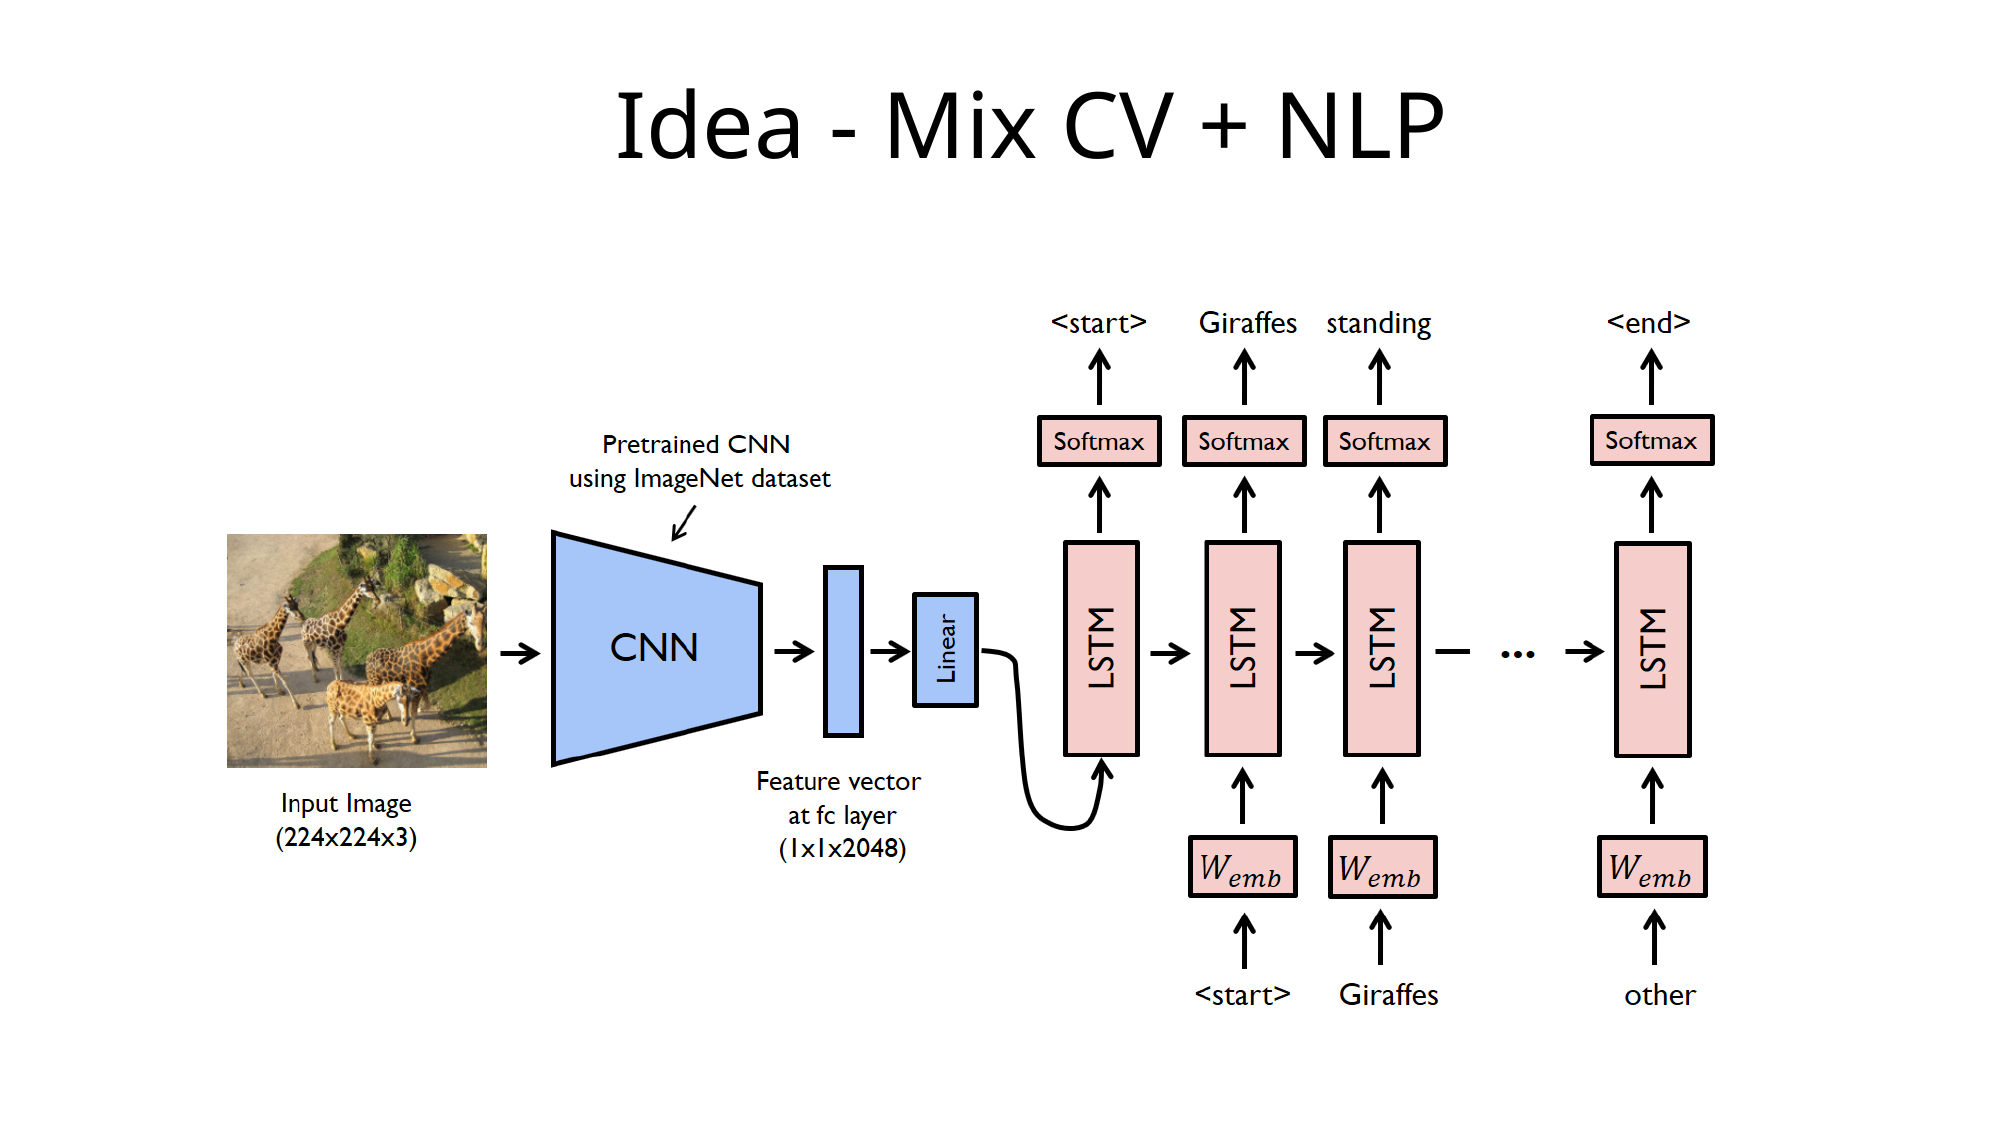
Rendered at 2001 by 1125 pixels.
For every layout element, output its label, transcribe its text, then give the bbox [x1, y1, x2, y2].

title Idea - Mix CV + NLP [169, 20, 1895, 238]
picture [169, 279, 1851, 1075]
